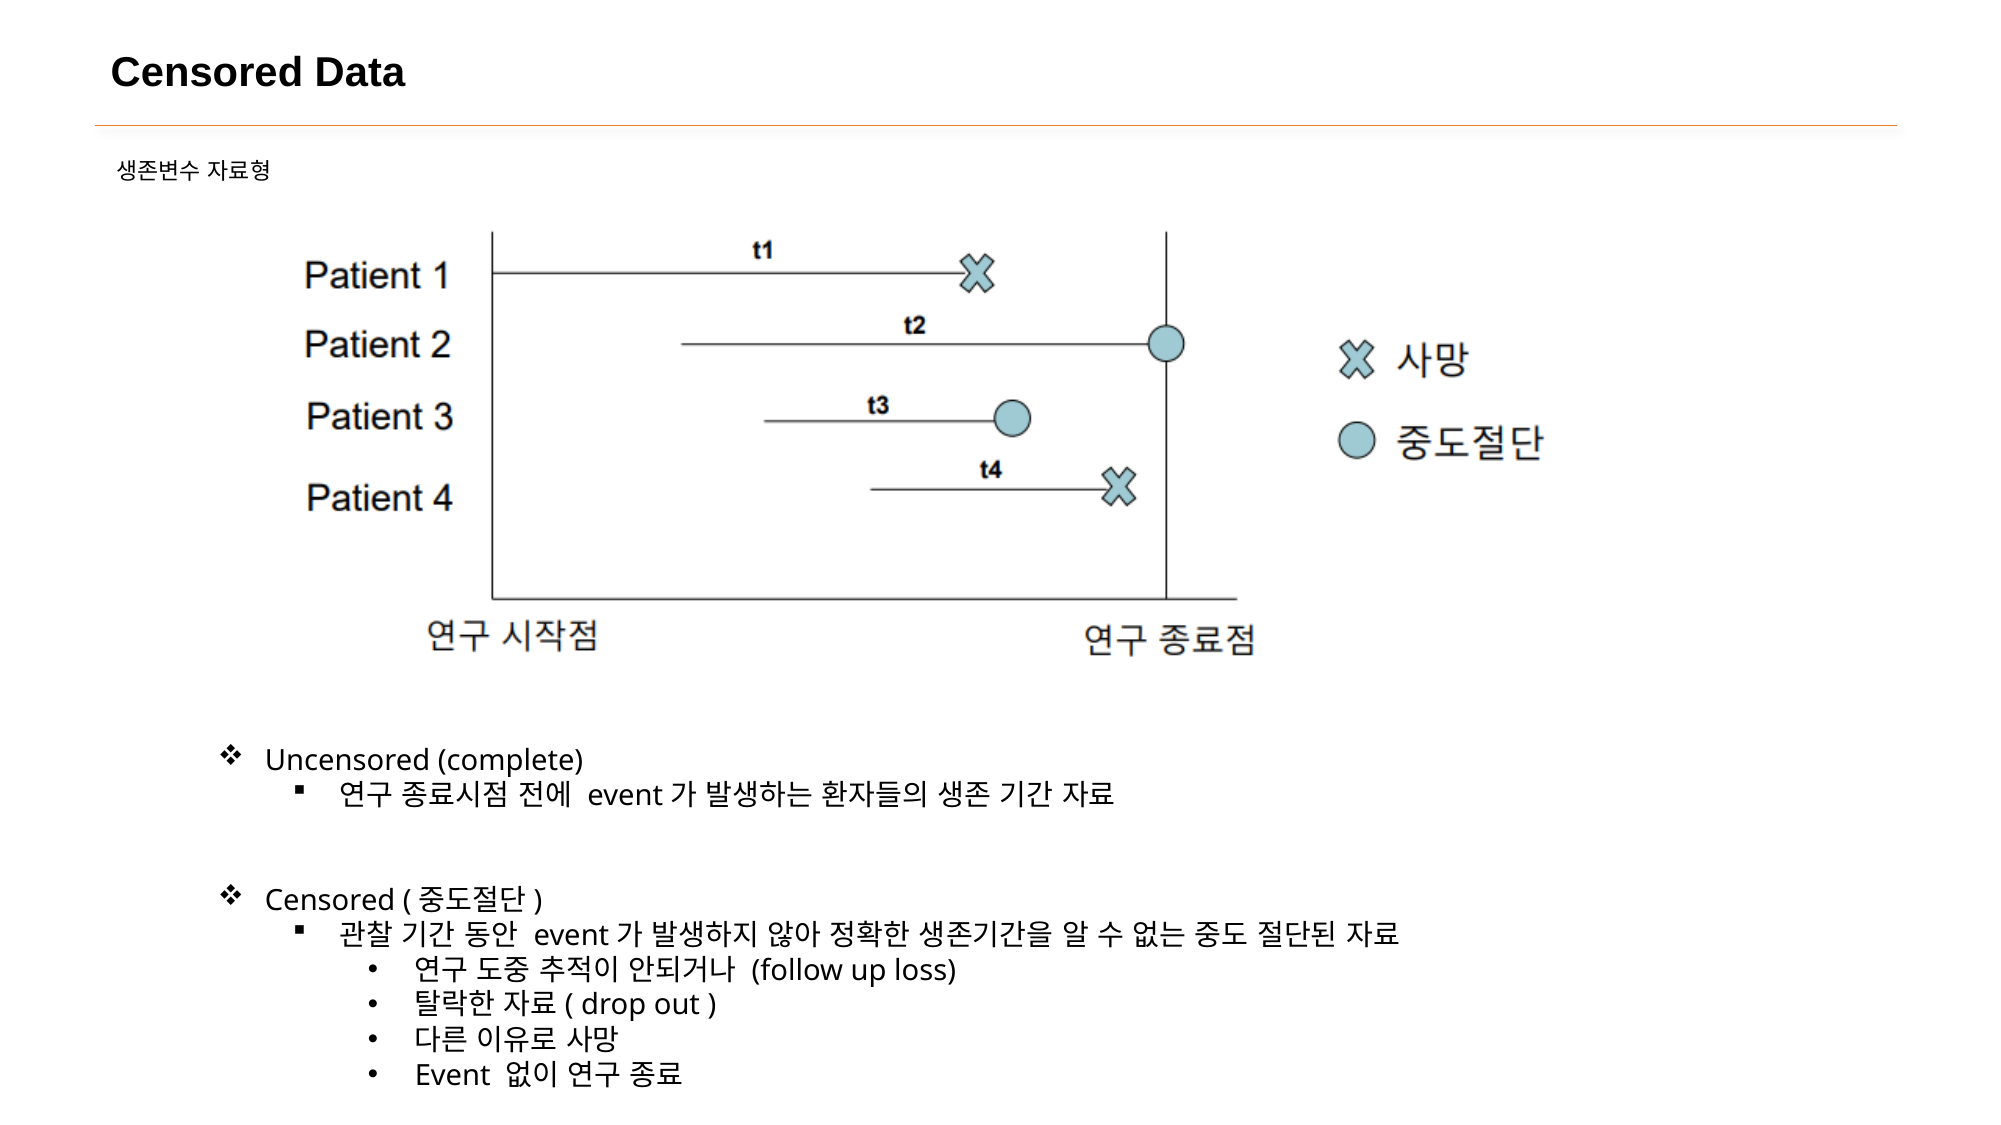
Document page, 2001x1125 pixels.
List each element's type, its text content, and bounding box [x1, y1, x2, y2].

picture [276, 215, 1588, 682]
text_box Censored Data [95, 36, 421, 102]
text_box Uncensored (complete) 연구 종료시점 전에 event가 발생하는 환자들의 생존 기간 자료 Censored (중도절단) 관찰 기간 동안 event가 발생하지 않아 정확한 생존기간을 알 수 없는 중도 절단된 자료 연구 도중 추적이 안되거나 (follow up loss) 탈락한 자료( drop out ) 다른 이유로 사망 Event 없이 연구 종료 [203, 733, 1789, 1099]
text_box 생존변수 자료형 [101, 149, 287, 192]
